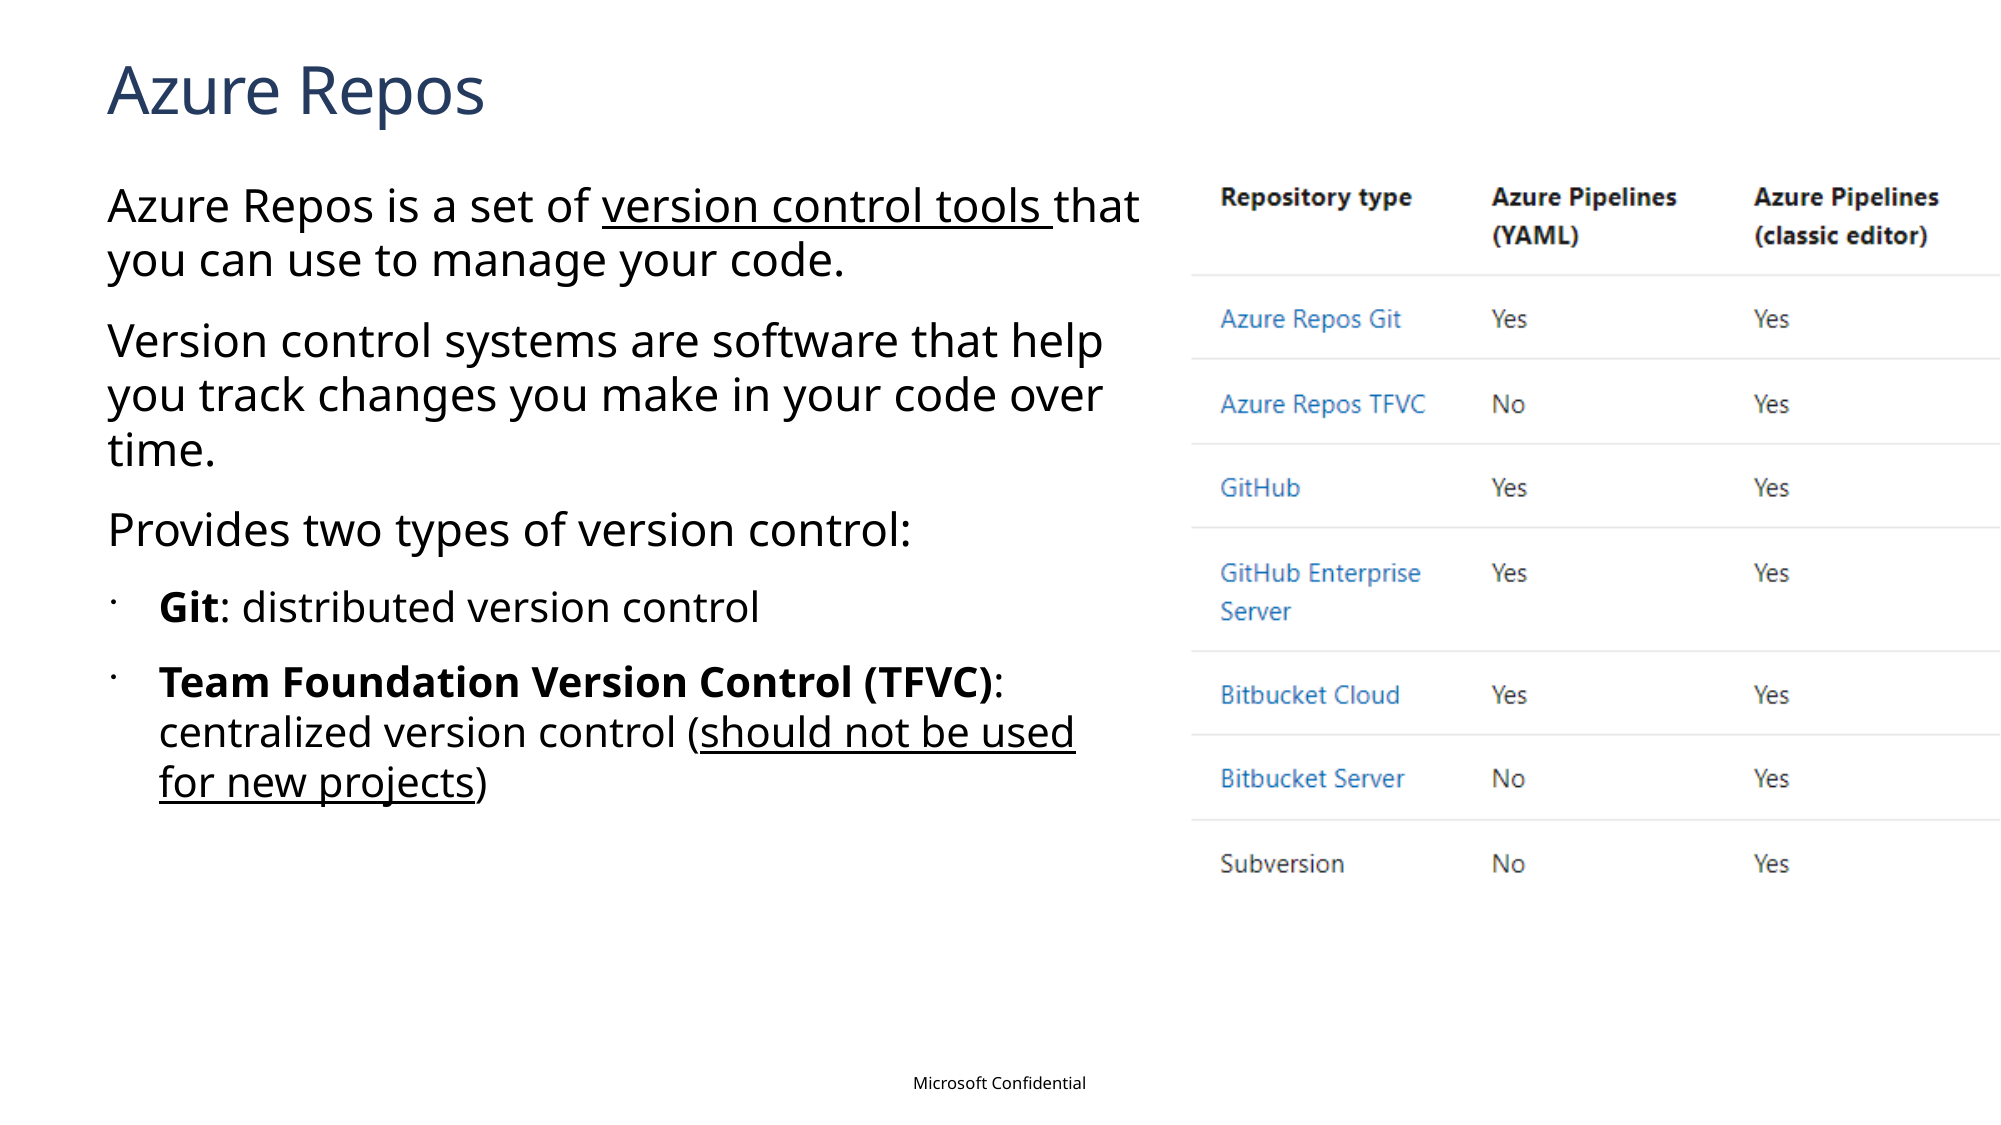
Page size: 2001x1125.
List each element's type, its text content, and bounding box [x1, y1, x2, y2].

text_box Microsoft Confidential [662, 1072, 1338, 1093]
picture [1180, 176, 2000, 918]
title Azure Repos [107, 52, 1893, 129]
list Azure Repos is a set of version control tools that you can use to manage your code. Version control systems are software that help you track changes you make in your code over time. Provides two types of version control: Git: distributed version control Team Foundation Version Control (TFVC): centralized version control (should not be used for new projects) [107, 176, 1141, 785]
